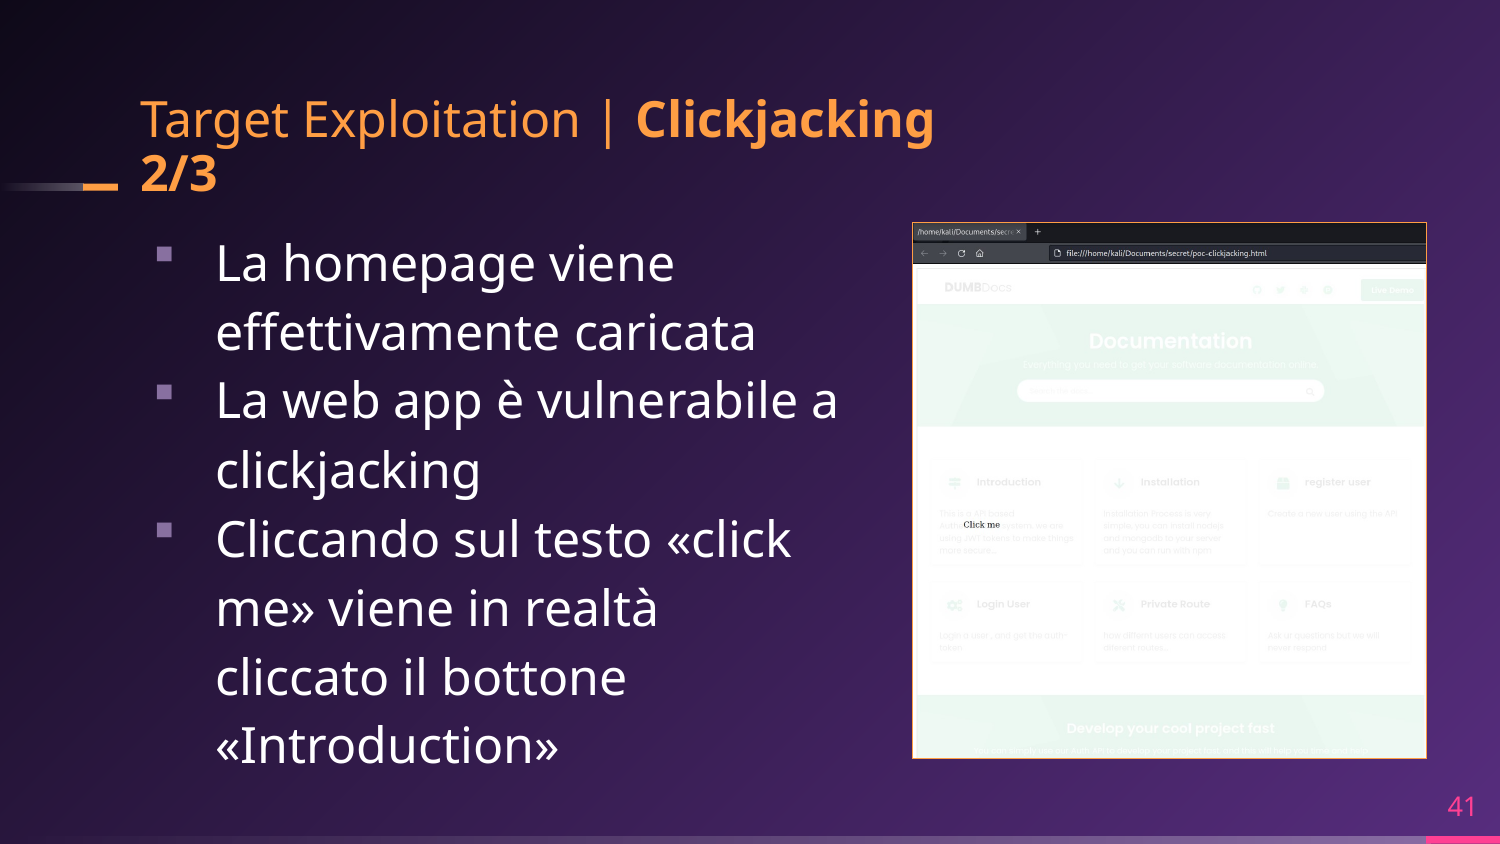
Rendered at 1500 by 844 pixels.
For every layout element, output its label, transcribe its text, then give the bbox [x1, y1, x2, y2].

list La homepage viene effettivamente caricata La web app è vulnerabile a clickjacking Cliccando sul testo «click me» viene in realtà cliccato il bottone «Introduction» [140, 222, 845, 720]
title Target Exploitation | Clickjacking 2/3 [140, 137, 1011, 203]
slide_number 41 [1426, 779, 1500, 837]
picture [912, 221, 1427, 759]
